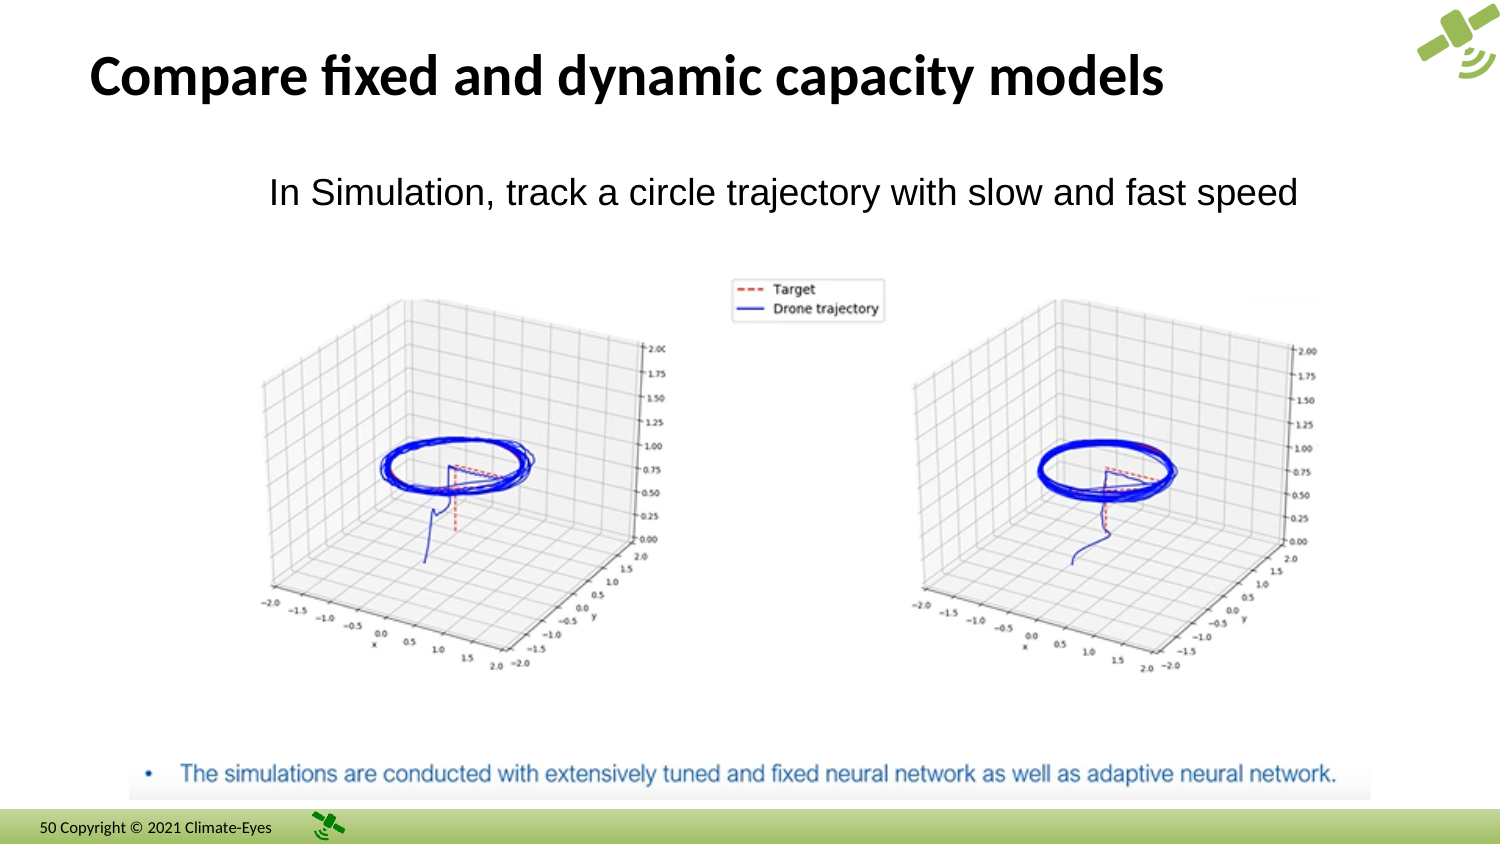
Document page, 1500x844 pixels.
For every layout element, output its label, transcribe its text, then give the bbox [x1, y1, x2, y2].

text_box In Simulation, track a circle trajectory with slow and fast speed [254, 160, 1315, 220]
picture [129, 271, 1371, 801]
picture [1417, 0, 1500, 83]
picture [312, 809, 345, 842]
title Compare fixed and dynamic capacity models [75, 33, 1425, 110]
